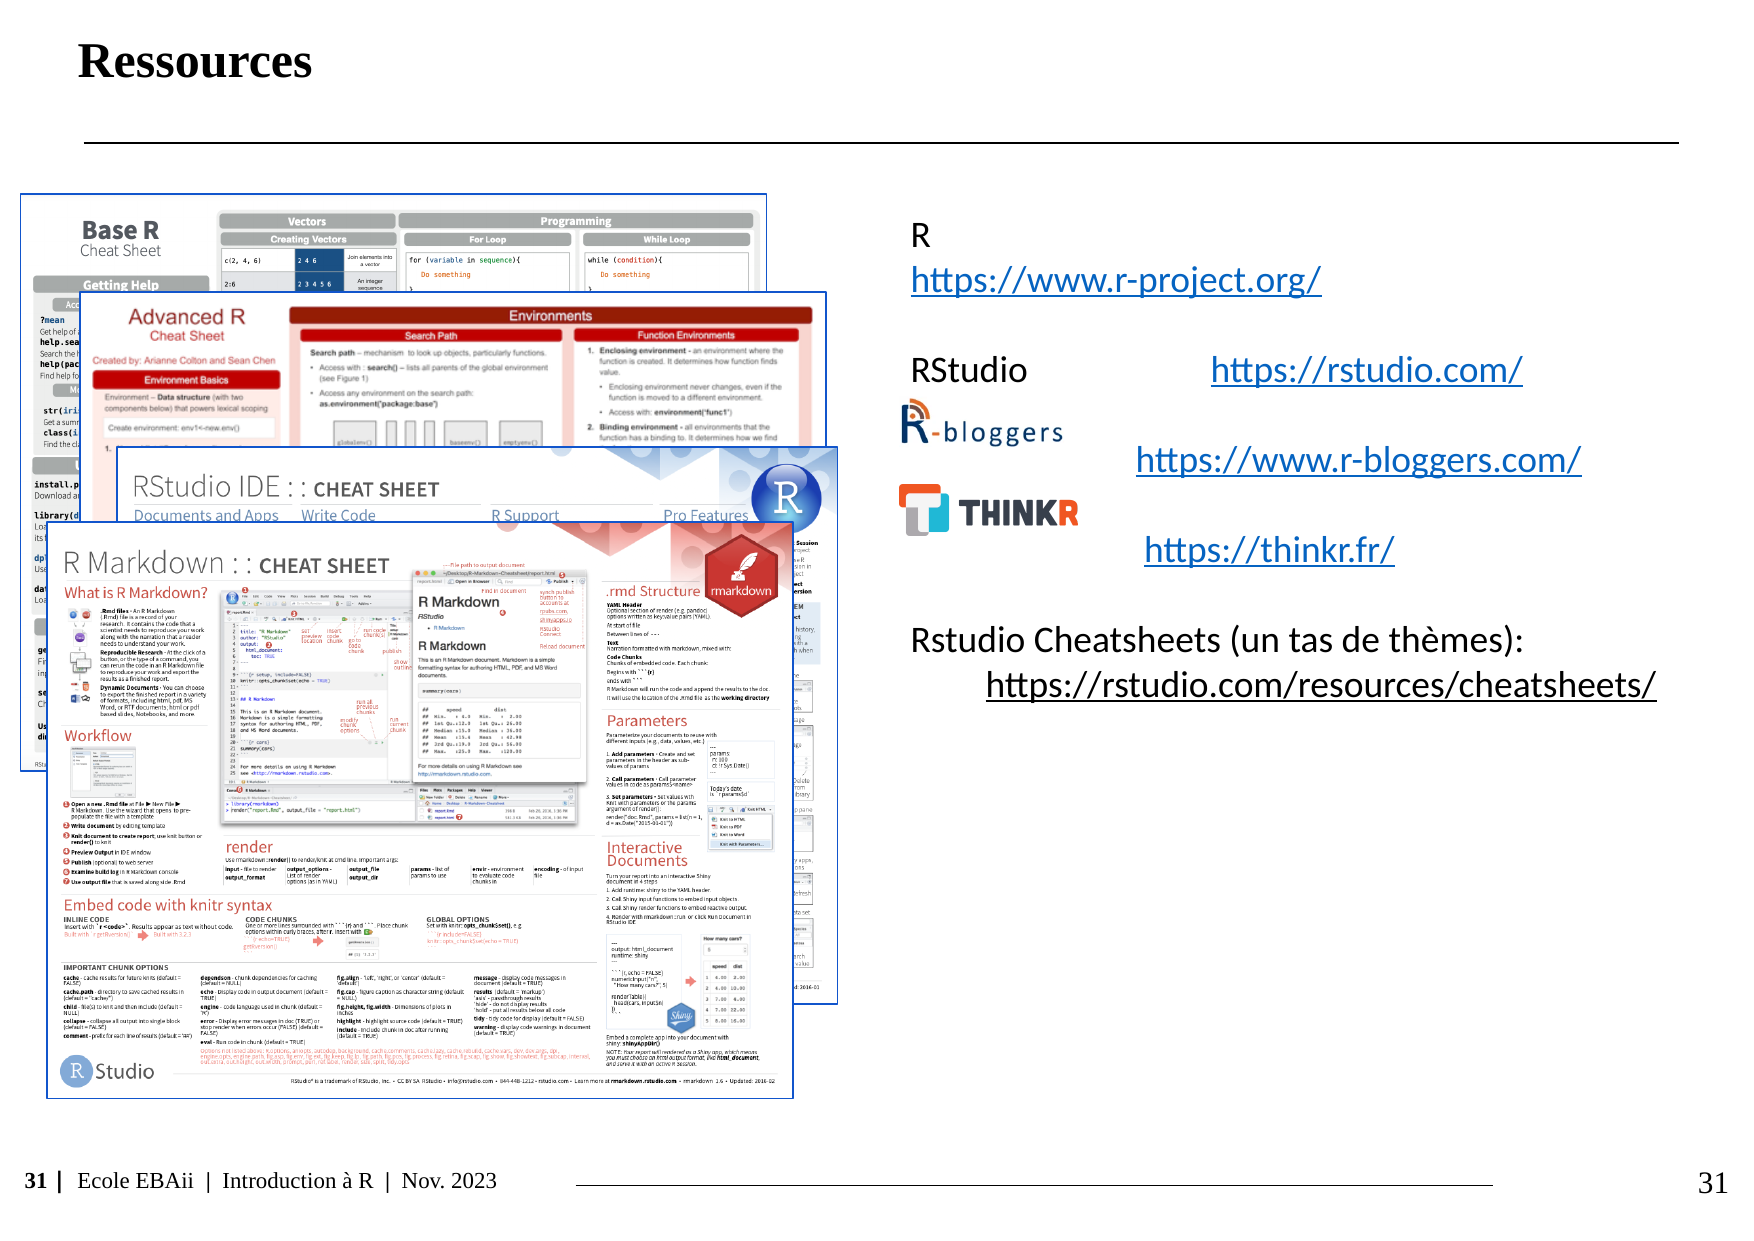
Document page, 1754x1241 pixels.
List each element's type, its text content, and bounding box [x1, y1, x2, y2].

slide_number ‹#› [1641, 1145, 1747, 1241]
picture [899, 484, 1078, 536]
picture [20, 194, 838, 1099]
title Ressources [62, 2, 1692, 114]
list R https://www.r-project.org/ RStudio https://rstudio.com/ https://www.r-bloggers.com/ https://thinkr.fr/ Rstudio Cheatsheets (un tas de thèmes): https://rstudio.com/resources/cheatsheets/ [895, 194, 1700, 1152]
picture [899, 396, 1065, 448]
